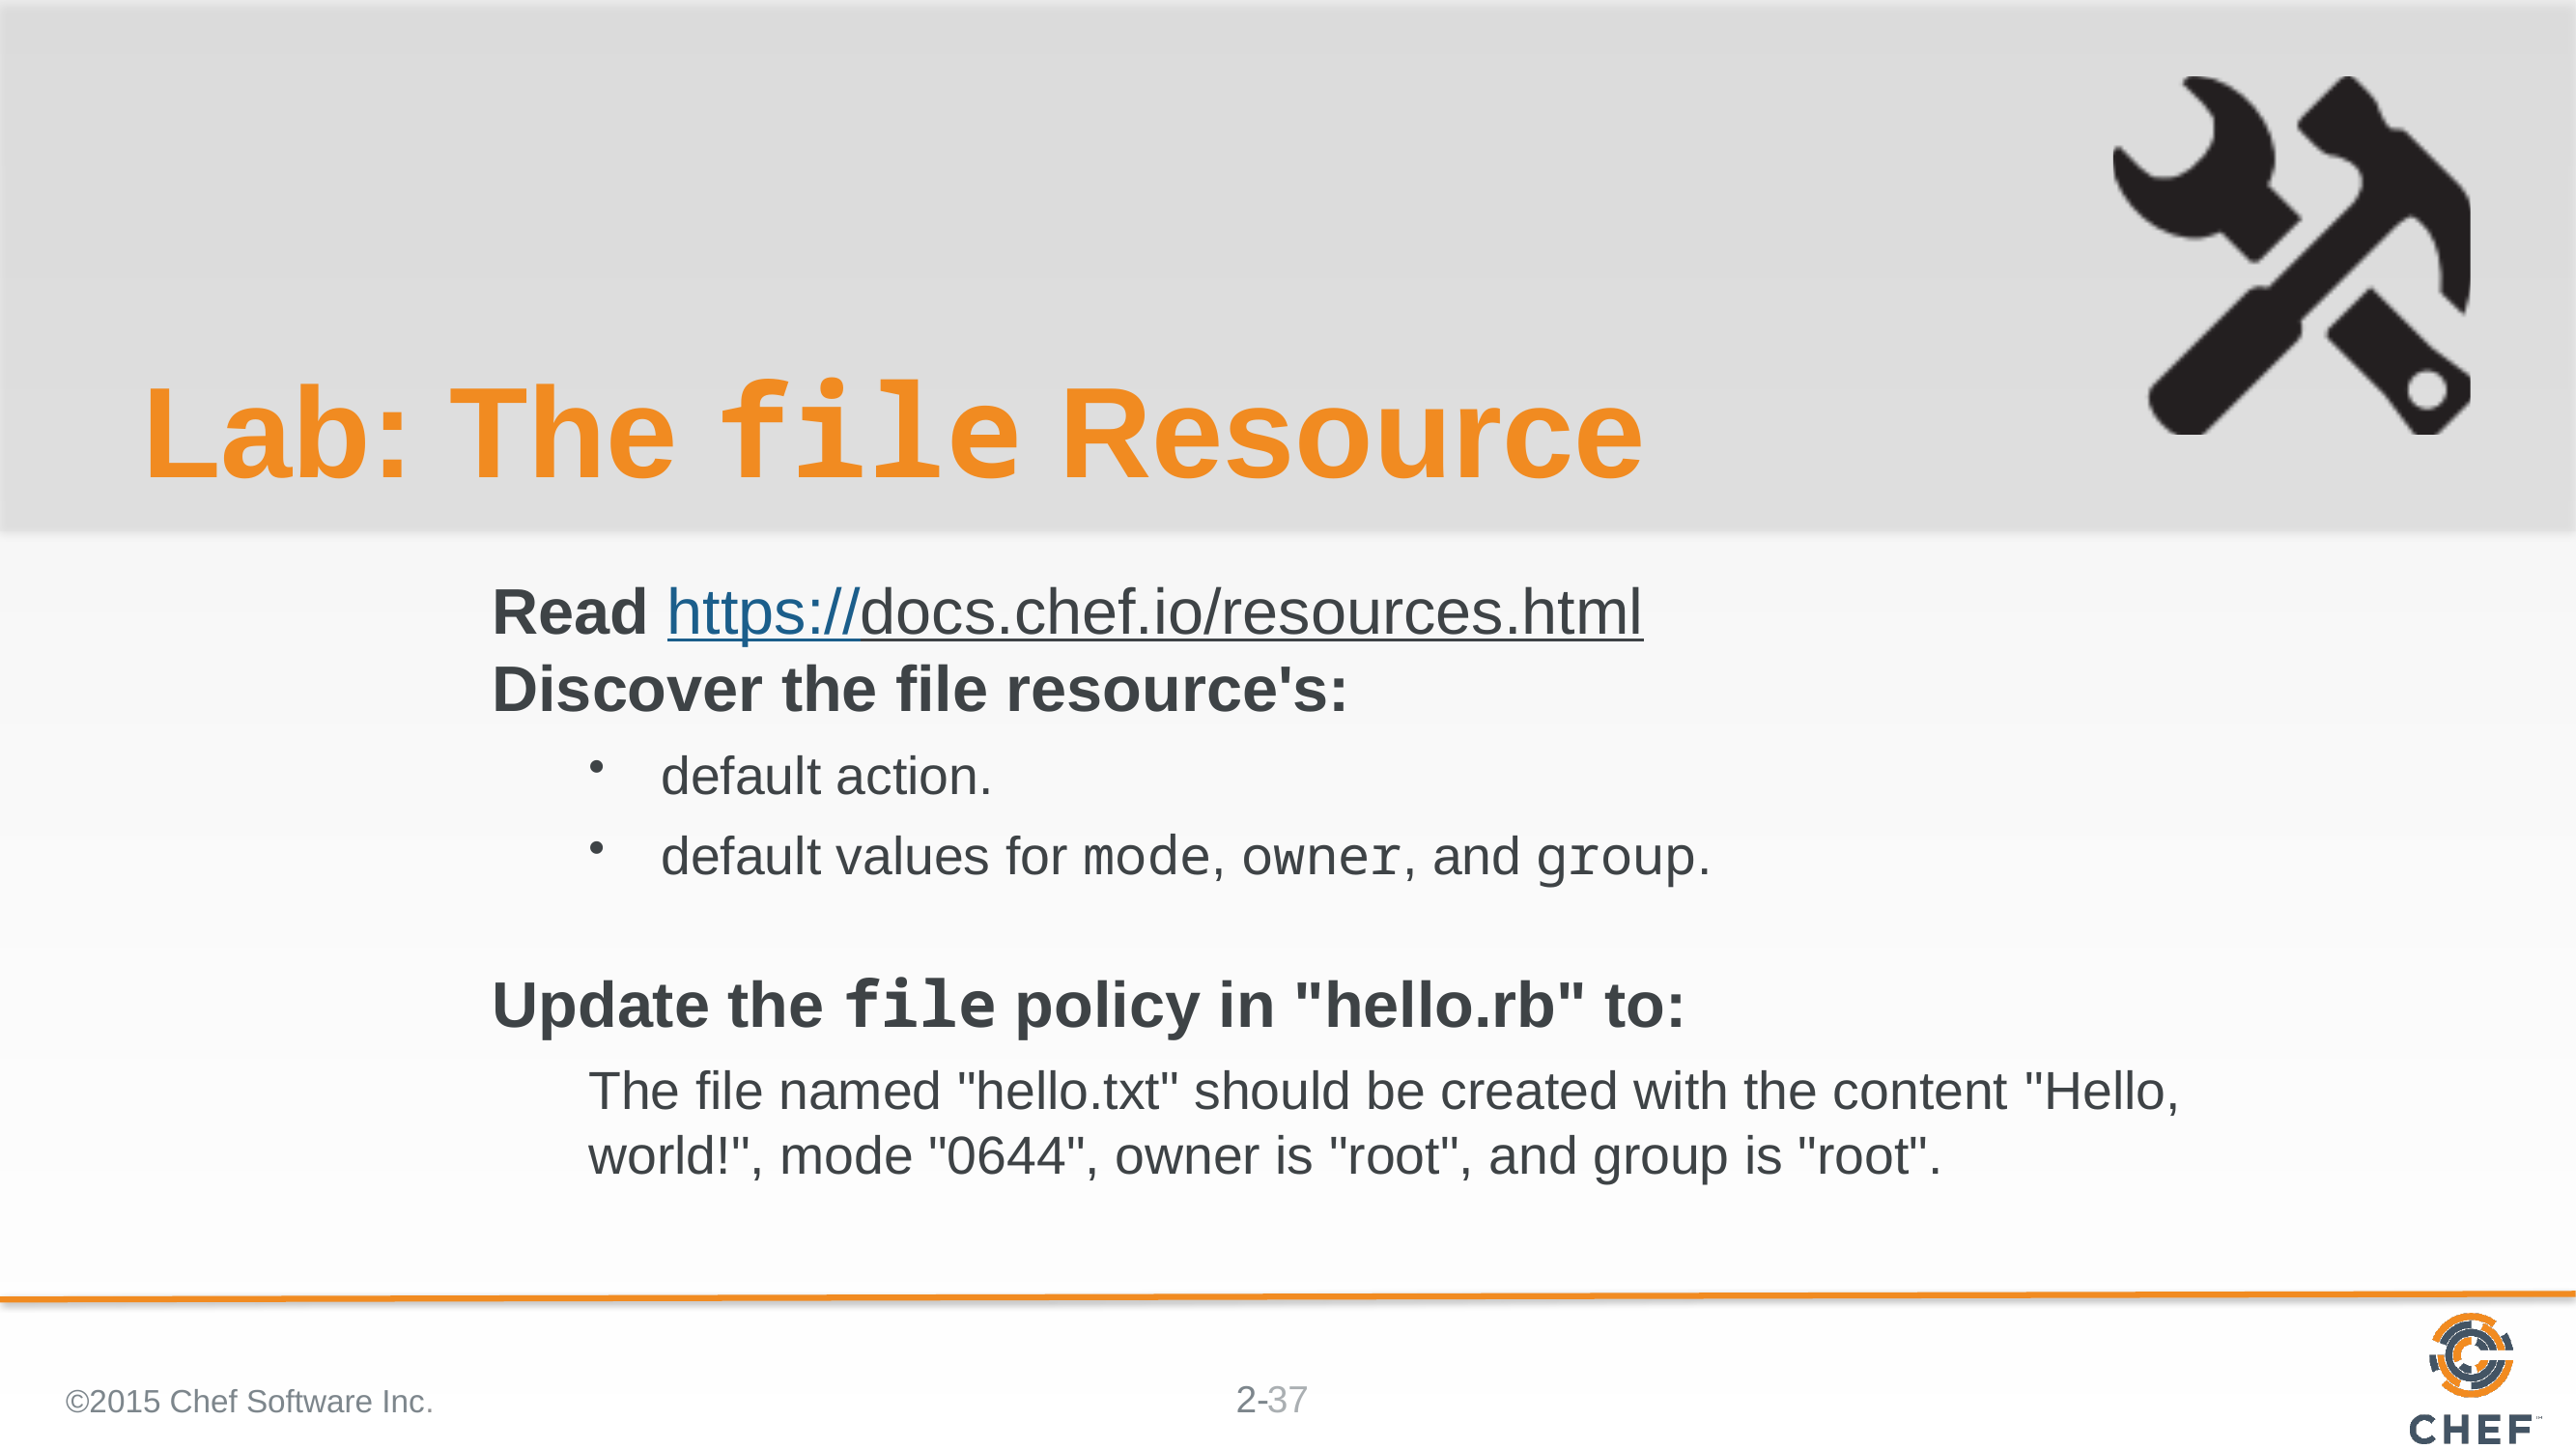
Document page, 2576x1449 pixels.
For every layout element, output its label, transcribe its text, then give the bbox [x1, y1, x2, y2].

subtitle Read https://docs.chef.io/resources.html Discover the file resource's: default action. default values for mode, owner, and group. Update the file policy in "hello.rb" to: The file named "hello.txt" should be created with the content "Hello, world!", mode "0644", owner is "root", and group is "root". [477, 555, 2217, 1318]
title Lab: The file Resource [127, 327, 2224, 544]
footer ©2015 Chef Software Inc. [51, 1359, 952, 1440]
picture [2399, 1297, 2550, 1449]
slide_number 37 [998, 1359, 1578, 1437]
